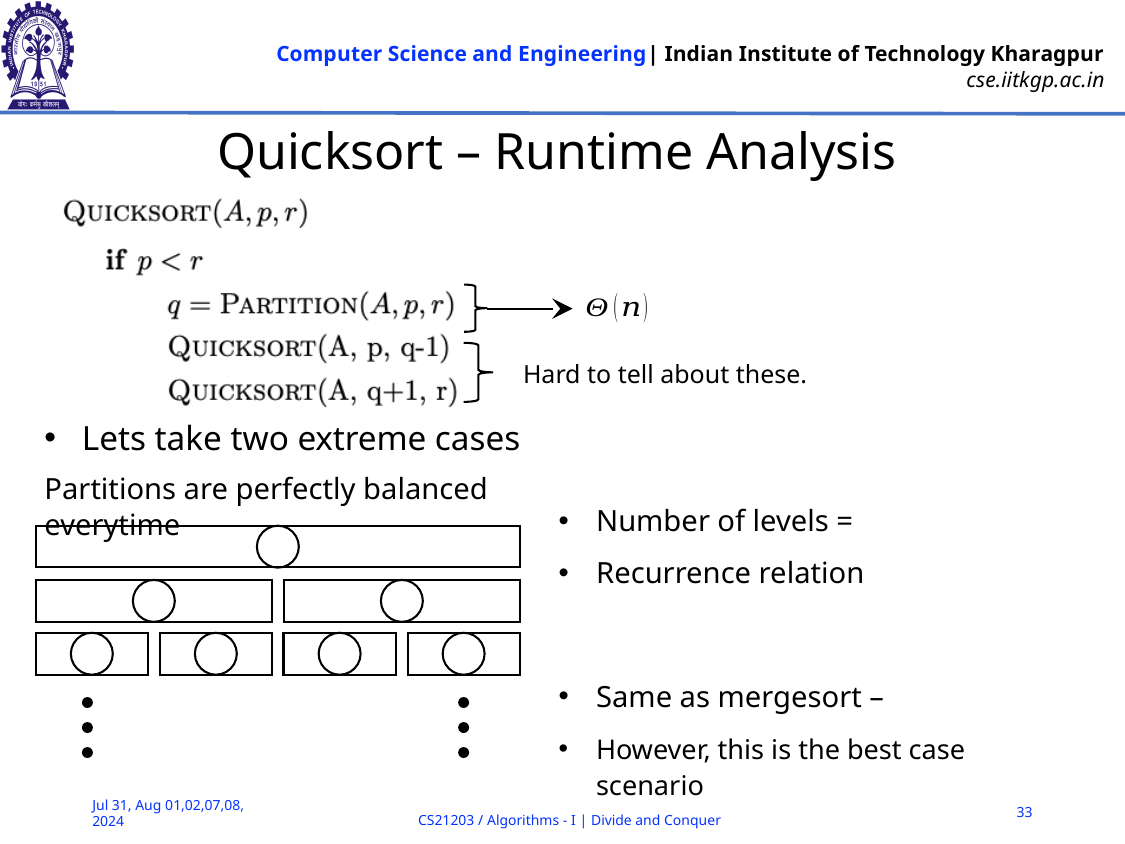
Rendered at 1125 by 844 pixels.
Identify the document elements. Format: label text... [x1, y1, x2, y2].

text_box [160, 579, 273, 623]
text_box [131, 578, 176, 623]
text_box Hard to tell about these. [508, 346, 897, 394]
text_box [346, 632, 397, 676]
text_box [282, 632, 333, 676]
text_box Lets take two extreme cases [29, 414, 1088, 469]
text_box [35, 579, 147, 623]
text_box [285, 525, 521, 568]
text_box [441, 631, 486, 676]
text_box [159, 632, 210, 676]
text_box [459, 698, 469, 758]
text_box Partitions are perfectly balanced everytime [29, 462, 624, 518]
text_box [193, 631, 238, 676]
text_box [464, 284, 573, 332]
text_box [35, 632, 86, 676]
text_box [98, 632, 149, 676]
picture [1, 1, 74, 110]
text_box [407, 632, 457, 676]
text_box [222, 632, 273, 676]
footer CS21203 / Algorithms - I | Divide and Conquer [236, 798, 904, 844]
slide_number 33 [992, 790, 1048, 836]
text_box [464, 342, 494, 403]
text_box [379, 578, 424, 623]
text_box [35, 525, 270, 568]
text_box [470, 632, 521, 676]
text_box [283, 579, 395, 623]
text_box [408, 579, 521, 623]
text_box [82, 698, 92, 758]
text_box [69, 631, 114, 676]
title Quicksort – Runtime Analysis [35, 78, 1078, 221]
picture [57, 190, 464, 413]
text_box [317, 631, 362, 676]
text_box [255, 524, 300, 569]
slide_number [77, 798, 236, 844]
